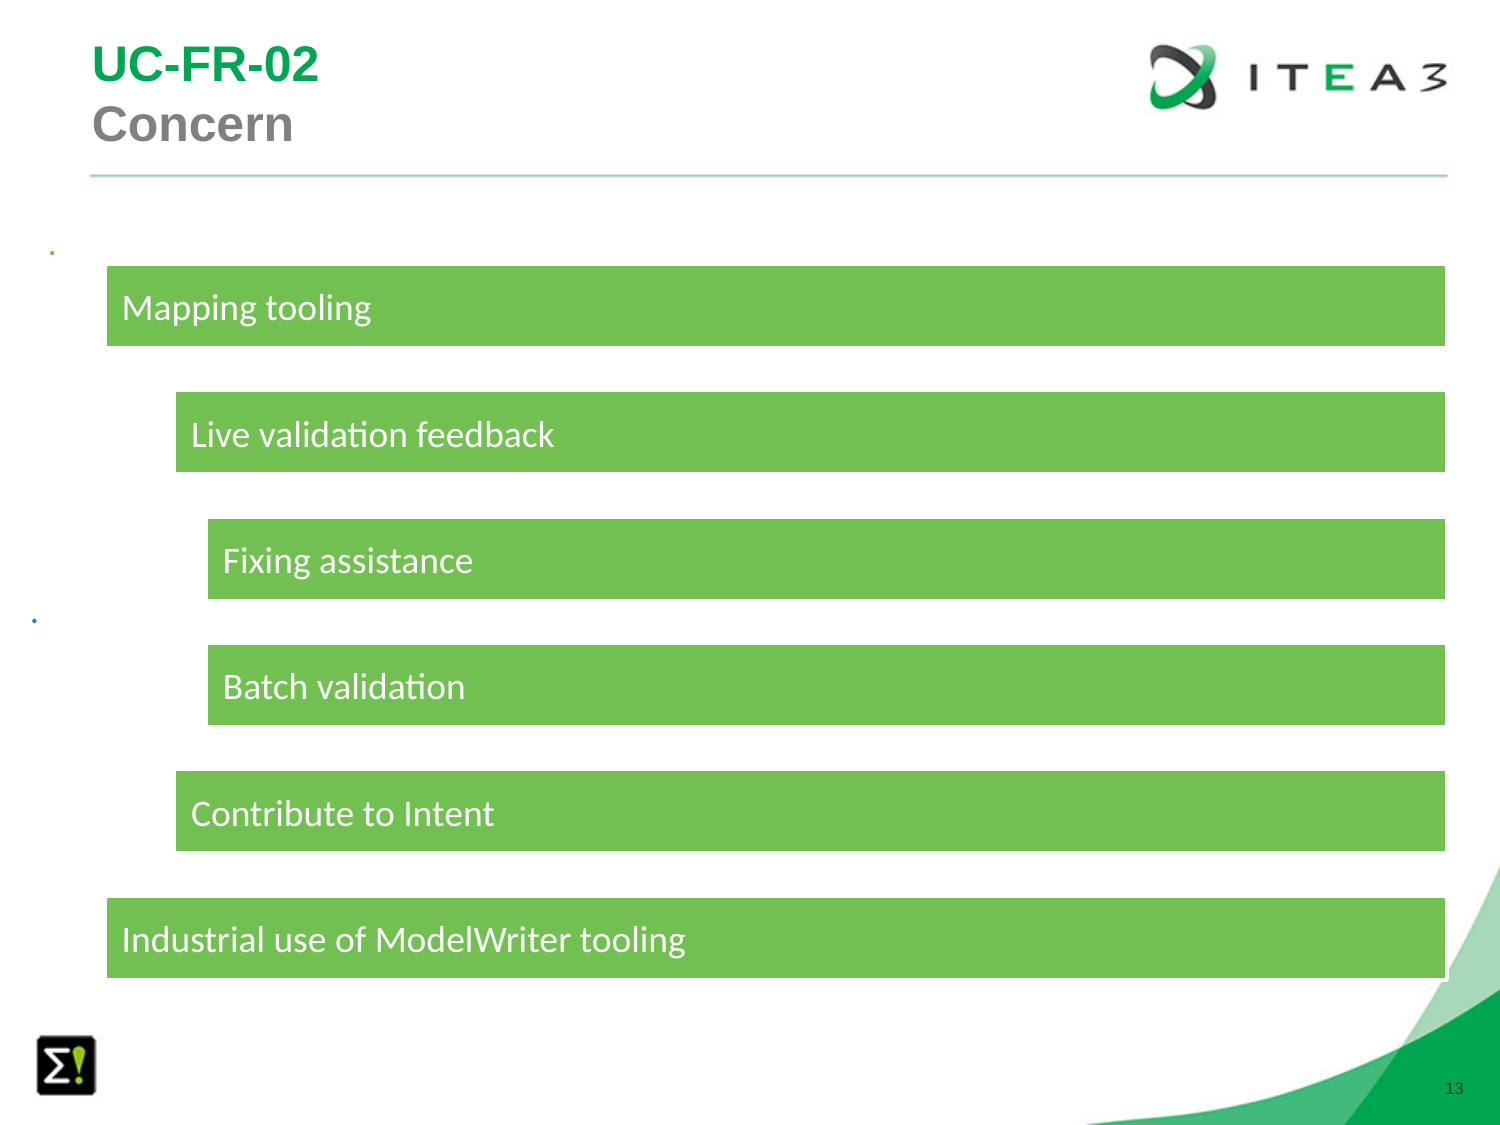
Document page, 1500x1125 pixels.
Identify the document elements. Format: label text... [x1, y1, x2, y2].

title UC-FR-02 Concern [76, 23, 1099, 160]
picture [0, 0, 1500, 1125]
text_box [29, 184, 1448, 986]
